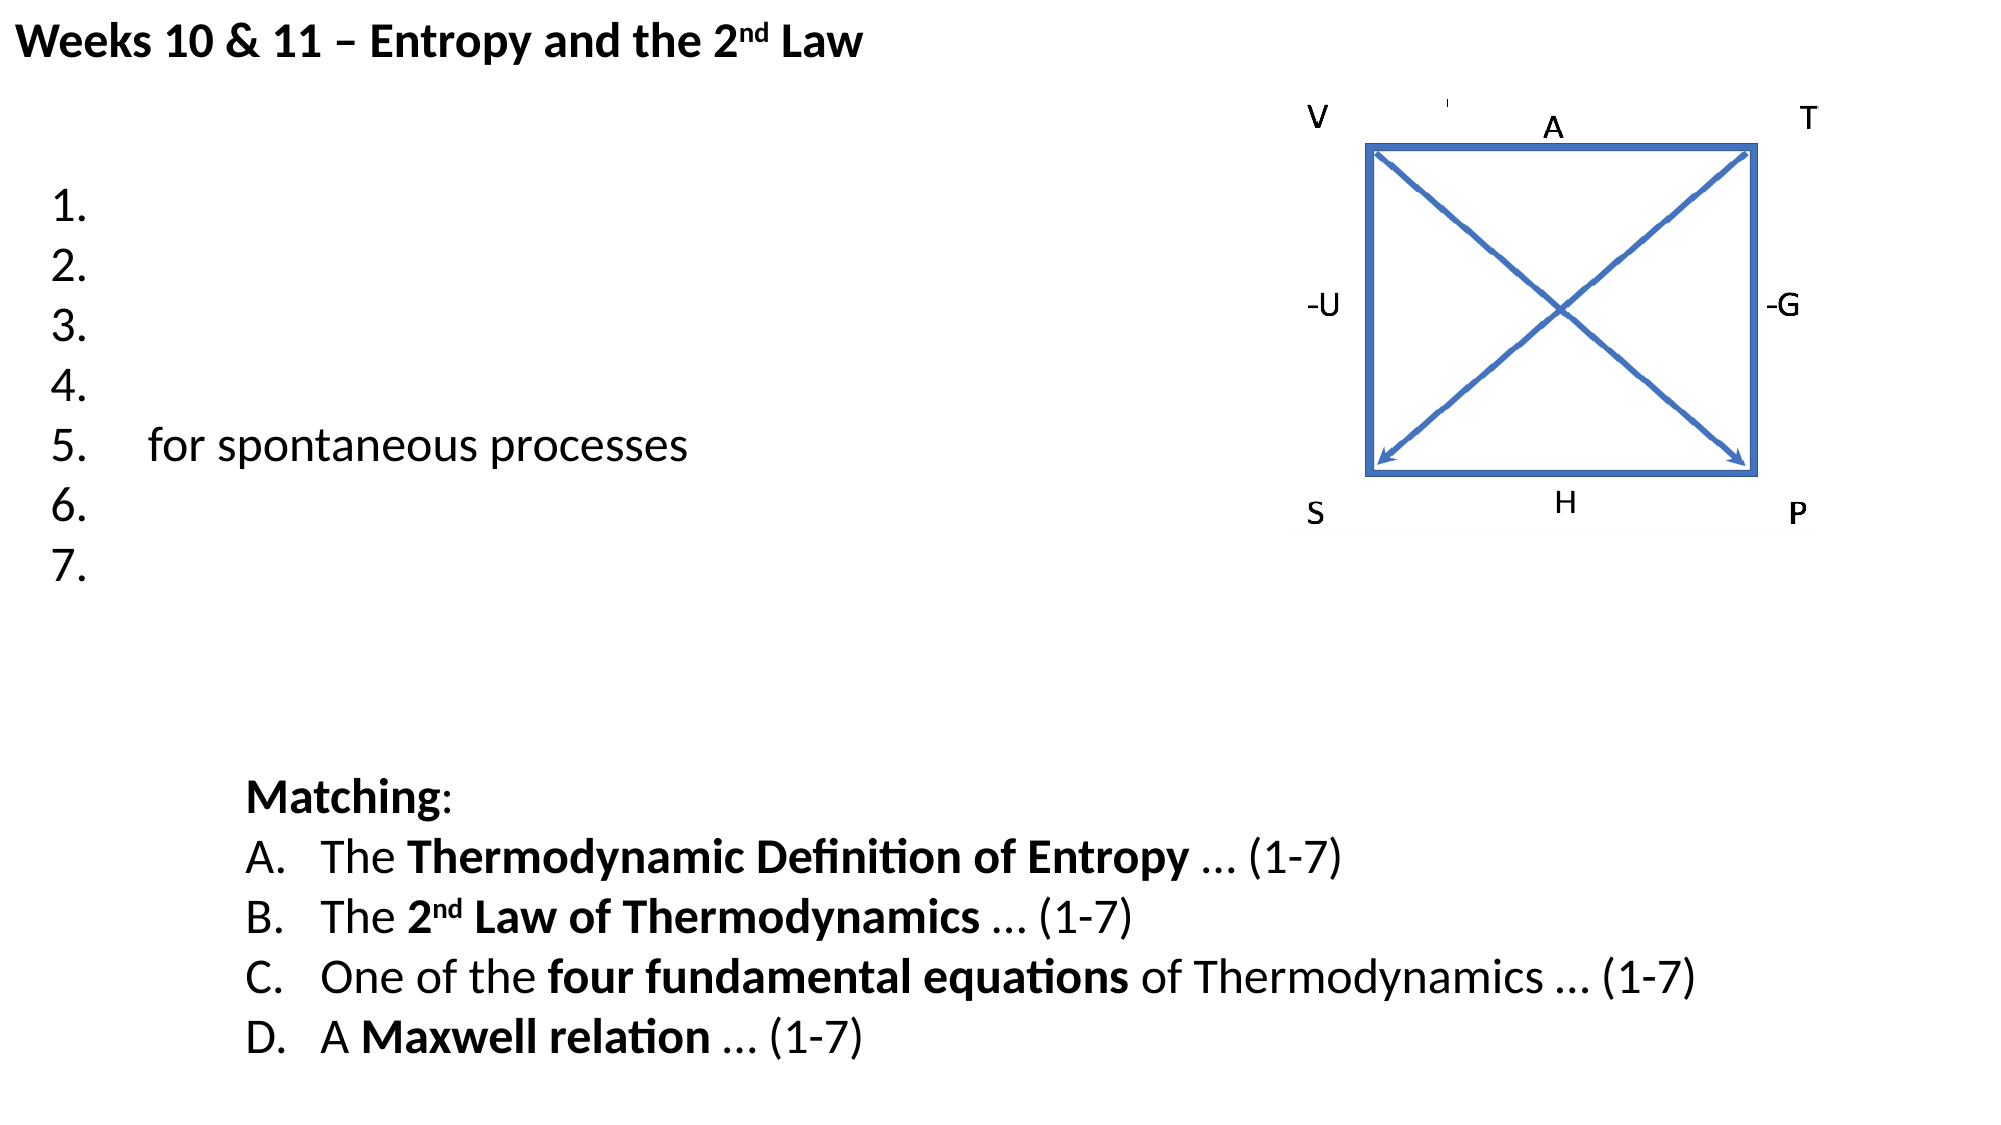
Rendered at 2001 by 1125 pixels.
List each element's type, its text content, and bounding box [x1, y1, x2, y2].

text_box Weeks 10 & 11 – Entropy and the 2nd Law [0, 0, 1950, 75]
text_box Matching: The Thermodynamic Definition of Entropy … (1-7) The 2nd Law of Thermodynamics … (1-7) One of the four fundamental equations of Thermodynamics … (1-7) A Maxwell relation … (1-7) [230, 755, 1774, 1071]
picture [1292, 99, 1819, 534]
